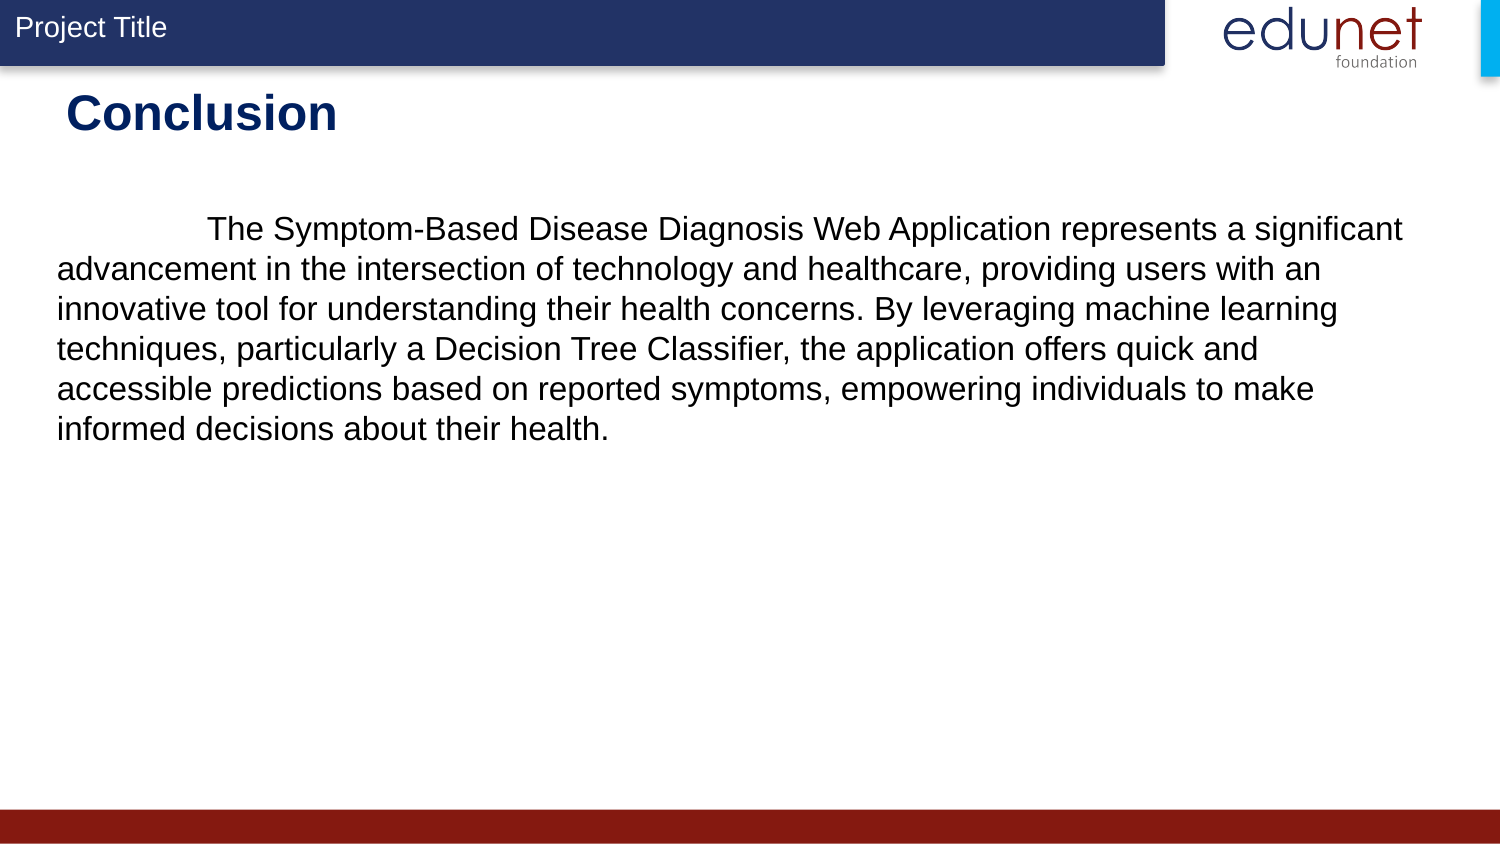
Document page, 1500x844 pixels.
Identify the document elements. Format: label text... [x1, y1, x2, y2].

text_box The Symptom-Based Disease Diagnosis Web Application represents a significant advancement in the intersection of technology and healthcare, providing users with an innovative tool for understanding their health concerns. By leveraging machine learning techniques, particularly a Decision Tree Classifier, the application offers quick and accessible predictions based on reported symptoms, empowering individuals to make informed decisions about their health. [42, 199, 1420, 455]
picture [1219, 4, 1424, 72]
title Conclusion [51, 72, 1449, 229]
